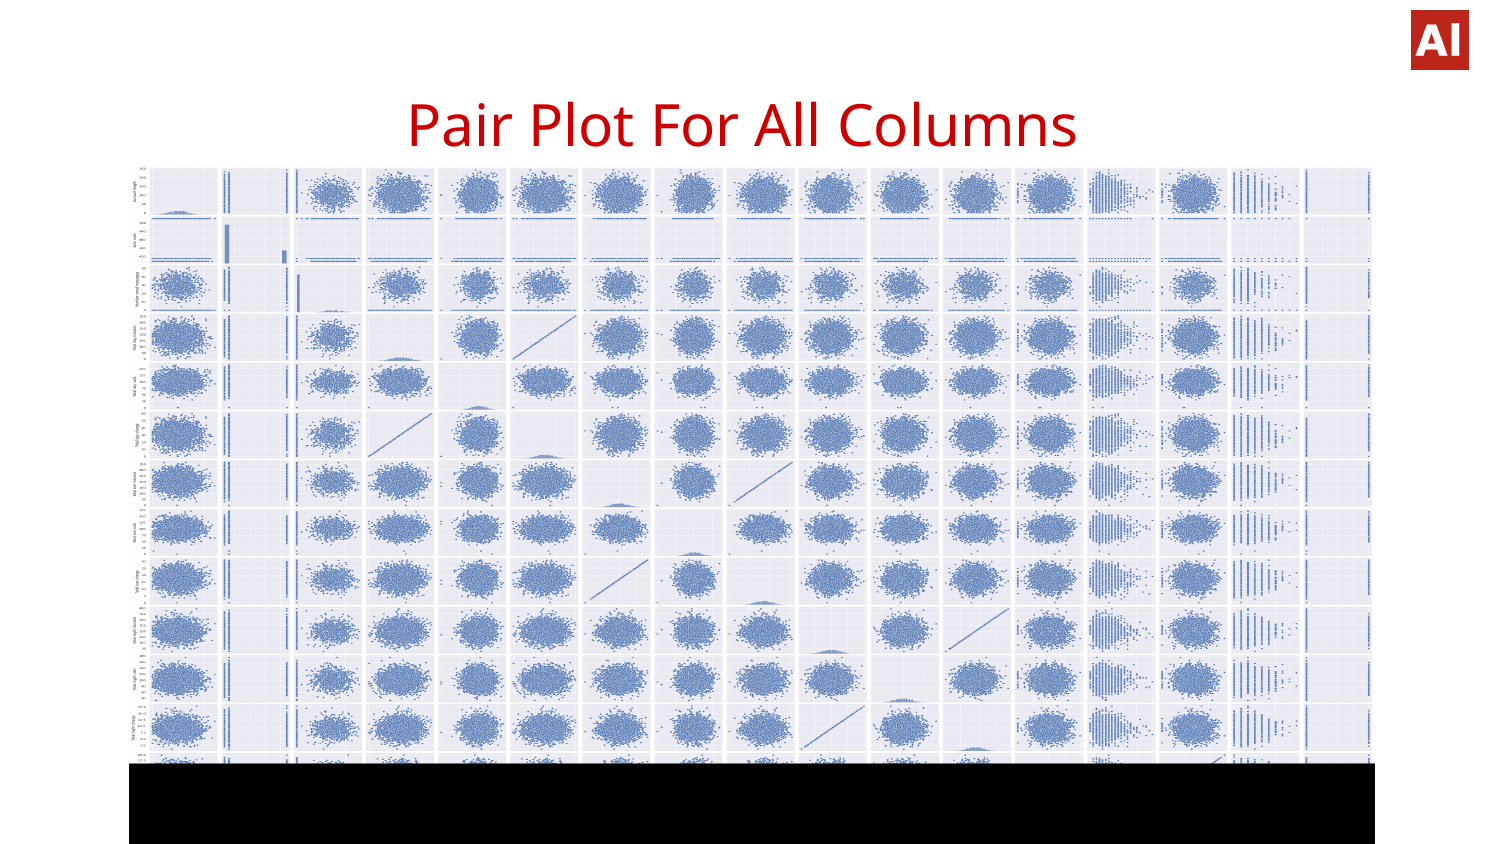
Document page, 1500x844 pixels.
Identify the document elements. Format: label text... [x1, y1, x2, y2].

picture [129, 166, 1375, 844]
title Pair Plot For All Columns [51, 72, 1449, 167]
picture [1411, 10, 1469, 70]
